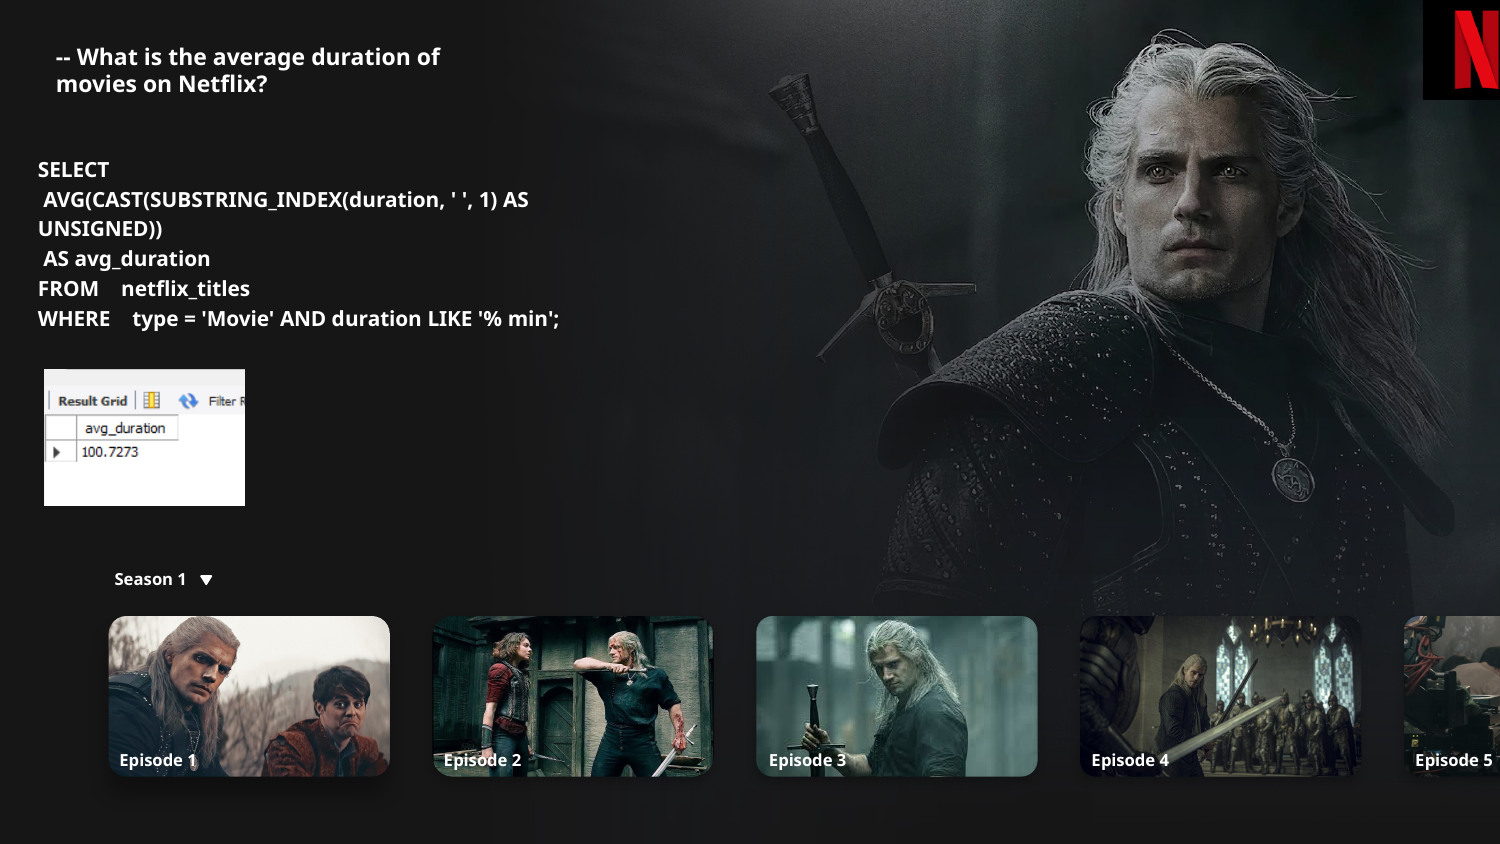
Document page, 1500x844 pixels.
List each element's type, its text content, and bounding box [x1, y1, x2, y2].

text_box [200, 575, 213, 586]
text_box SELECT AVG(CAST(SUBSTRING_INDEX(duration, ' ', 1) AS UNSIGNED)) AS avg_duration FROM netflix_titles WHERE type = 'Movie' AND duration LIKE '% min'; [26, 145, 455, 337]
text_box Season 1 [103, 563, 202, 595]
picture [432, 0, 1500, 844]
picture [44, 369, 245, 507]
picture [108, 615, 391, 777]
text_box -- What is the average duration of movies on Netflix? [44, 36, 455, 103]
